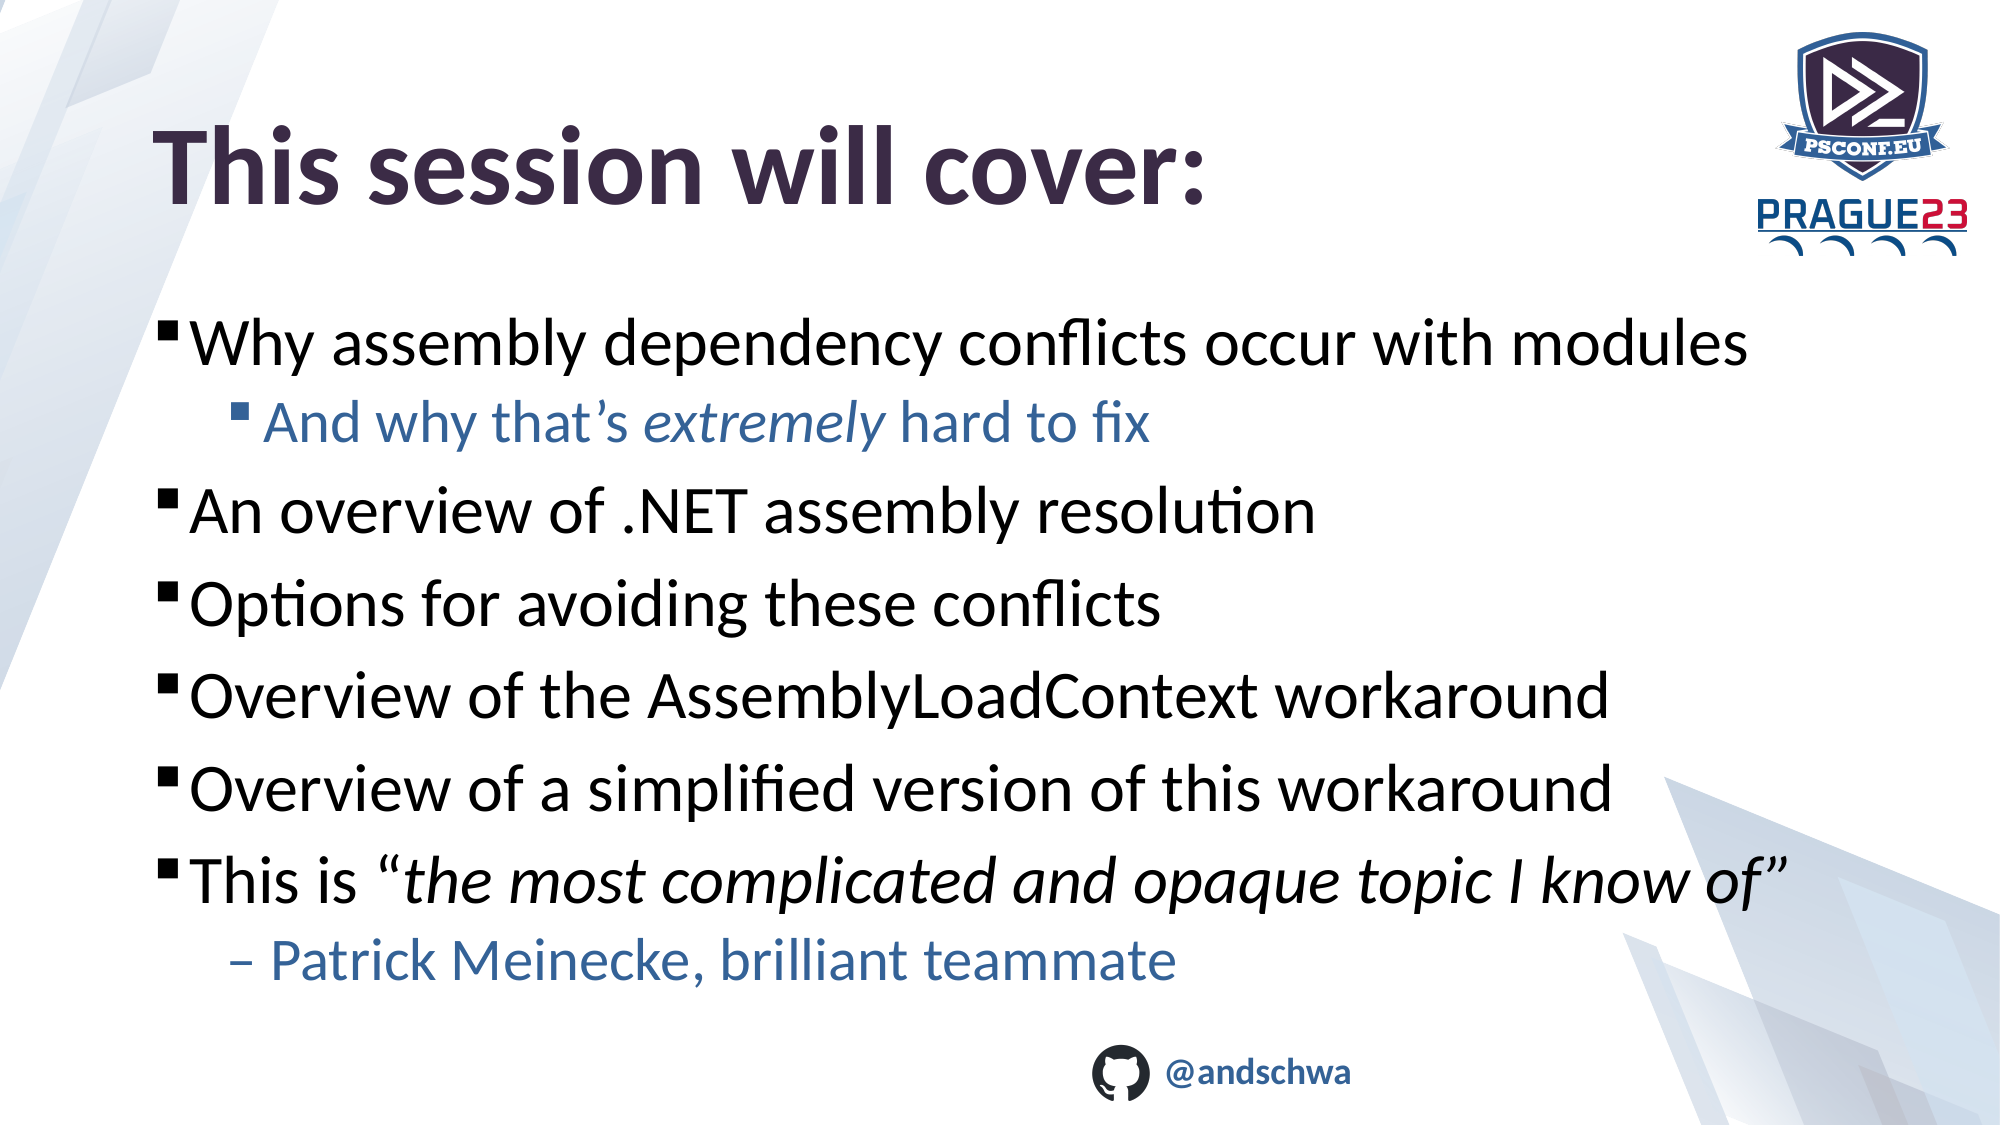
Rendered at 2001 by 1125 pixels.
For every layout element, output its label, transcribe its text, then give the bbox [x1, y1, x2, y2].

title This session will cover: [137, 59, 1735, 278]
picture [0, 0, 2000, 1125]
list Why assembly dependency conflicts occur with modules And why that’s extremely hard to fix An overview of .NET assembly resolution Options for avoiding these conflicts Overview of the AssemblyLoadContext workaround Overview of a simplified version of this workaround This is “the most complicated and opaque topic I know of” – Patrick Meinecke, brilliant teammate [137, 299, 1863, 1014]
